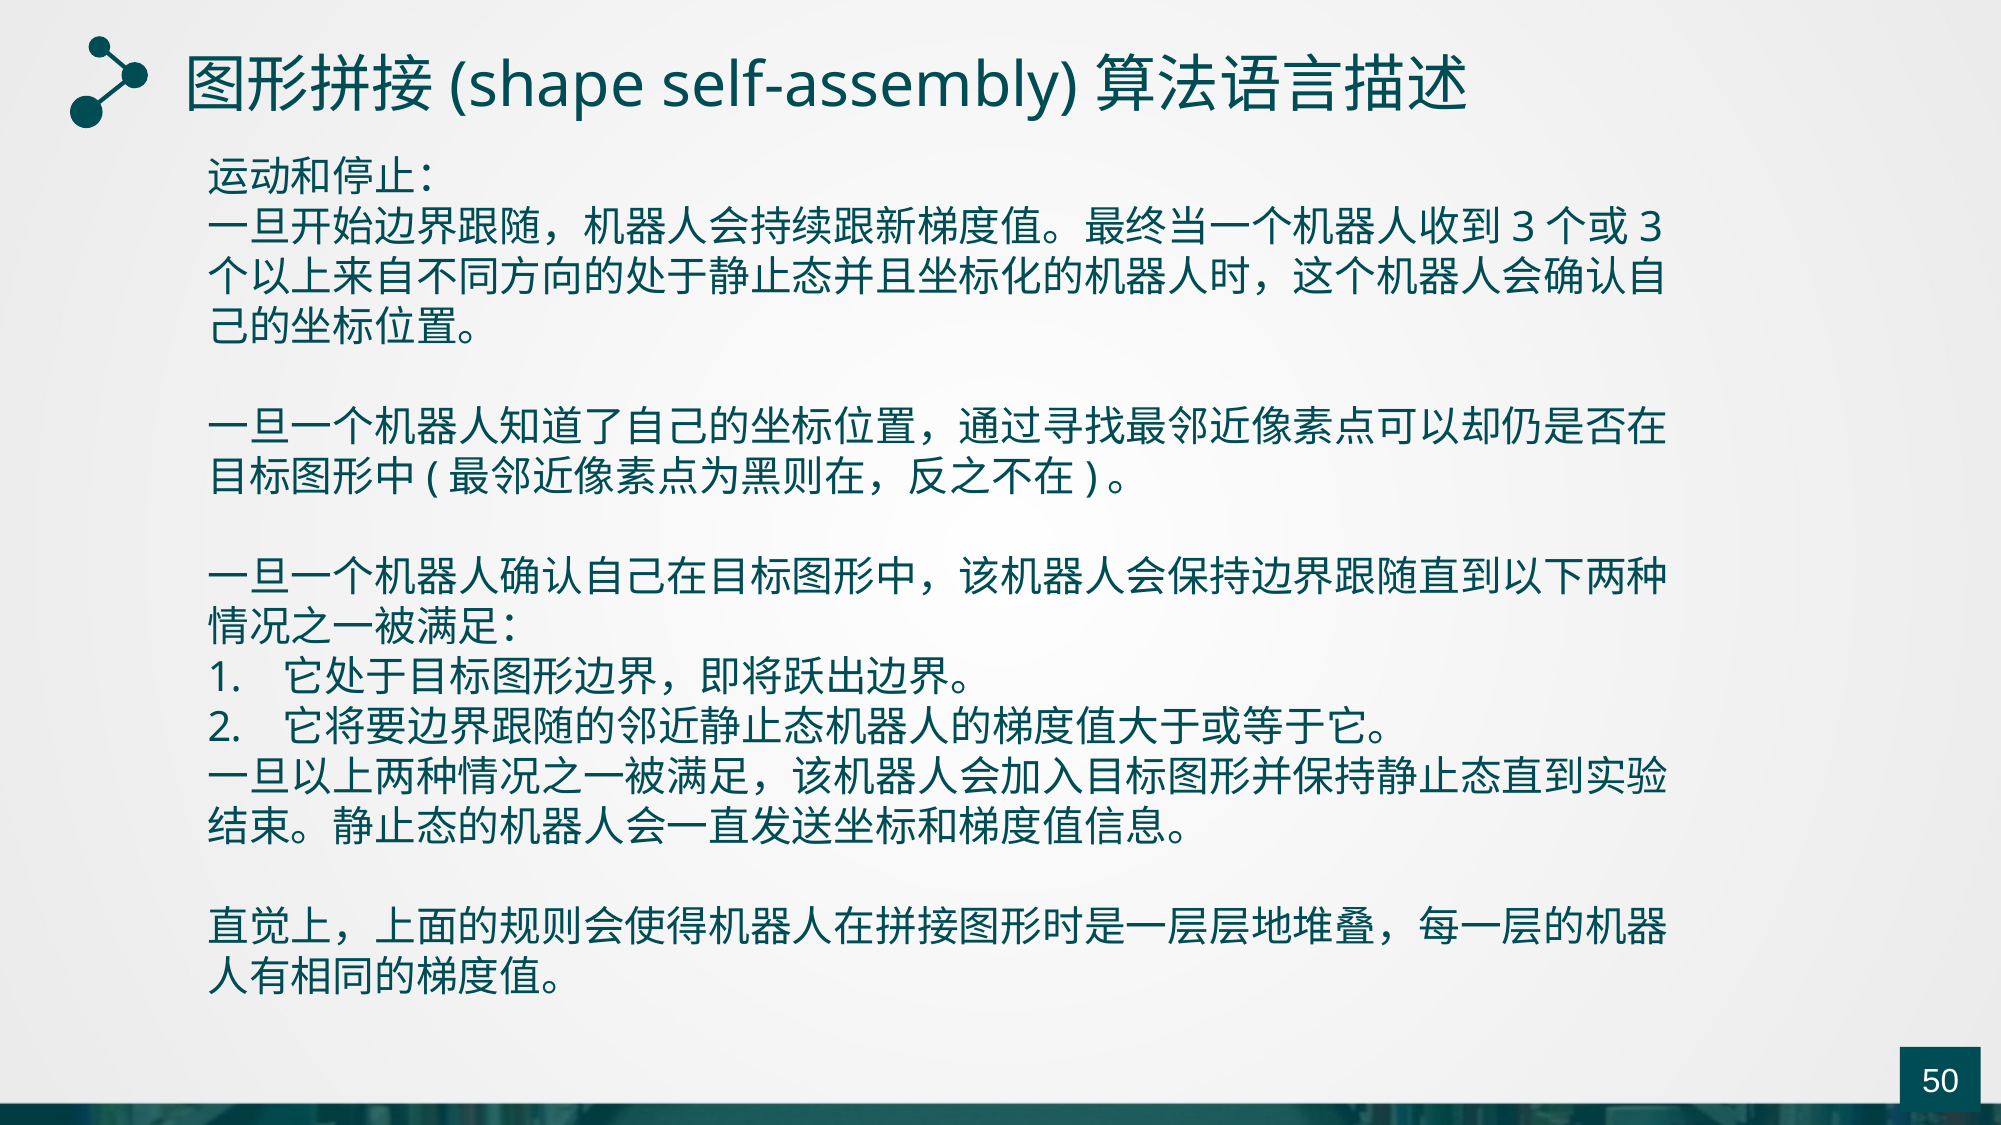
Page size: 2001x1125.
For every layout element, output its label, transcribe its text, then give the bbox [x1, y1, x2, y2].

text_box 图形拼接(shape self-assembly)算法语言描述 [169, 36, 1484, 126]
text_box 运动和停止： 一旦开始边界跟随，机器人会持续跟新梯度值。最终当一个机器人收到3个或3个以上来自不同方向的处于静止态并且坐标化的机器人时，这个机器人会确认自己的坐标位置。 一旦一个机器人知道了自己的坐标位置，通过寻找最邻近像素点可以却仍是否在目标图形中(最邻近像素点为黑则在，反之不在)。 一旦一个机器人确认自己在目标图形中，该机器人会保持边界跟随直到以下两种情况之一被满足： 它处于目标图形边界，即将跃出边界。 它将要边界跟随的邻近静止态机器人的梯度值大于或等于它。 一旦以上两种情况之一被满足，该机器人会加入目标图形并保持静止态直到实验结束。静止态的机器人会一直发送坐标和梯度值信息。 直觉上，上面的规则会使得机器人在拼接图形时是一层层地堆叠，每一层的机器人有相同的梯度值。 [192, 142, 1722, 1008]
text_box [70, 36, 148, 129]
picture [0, 0, 2001, 1125]
